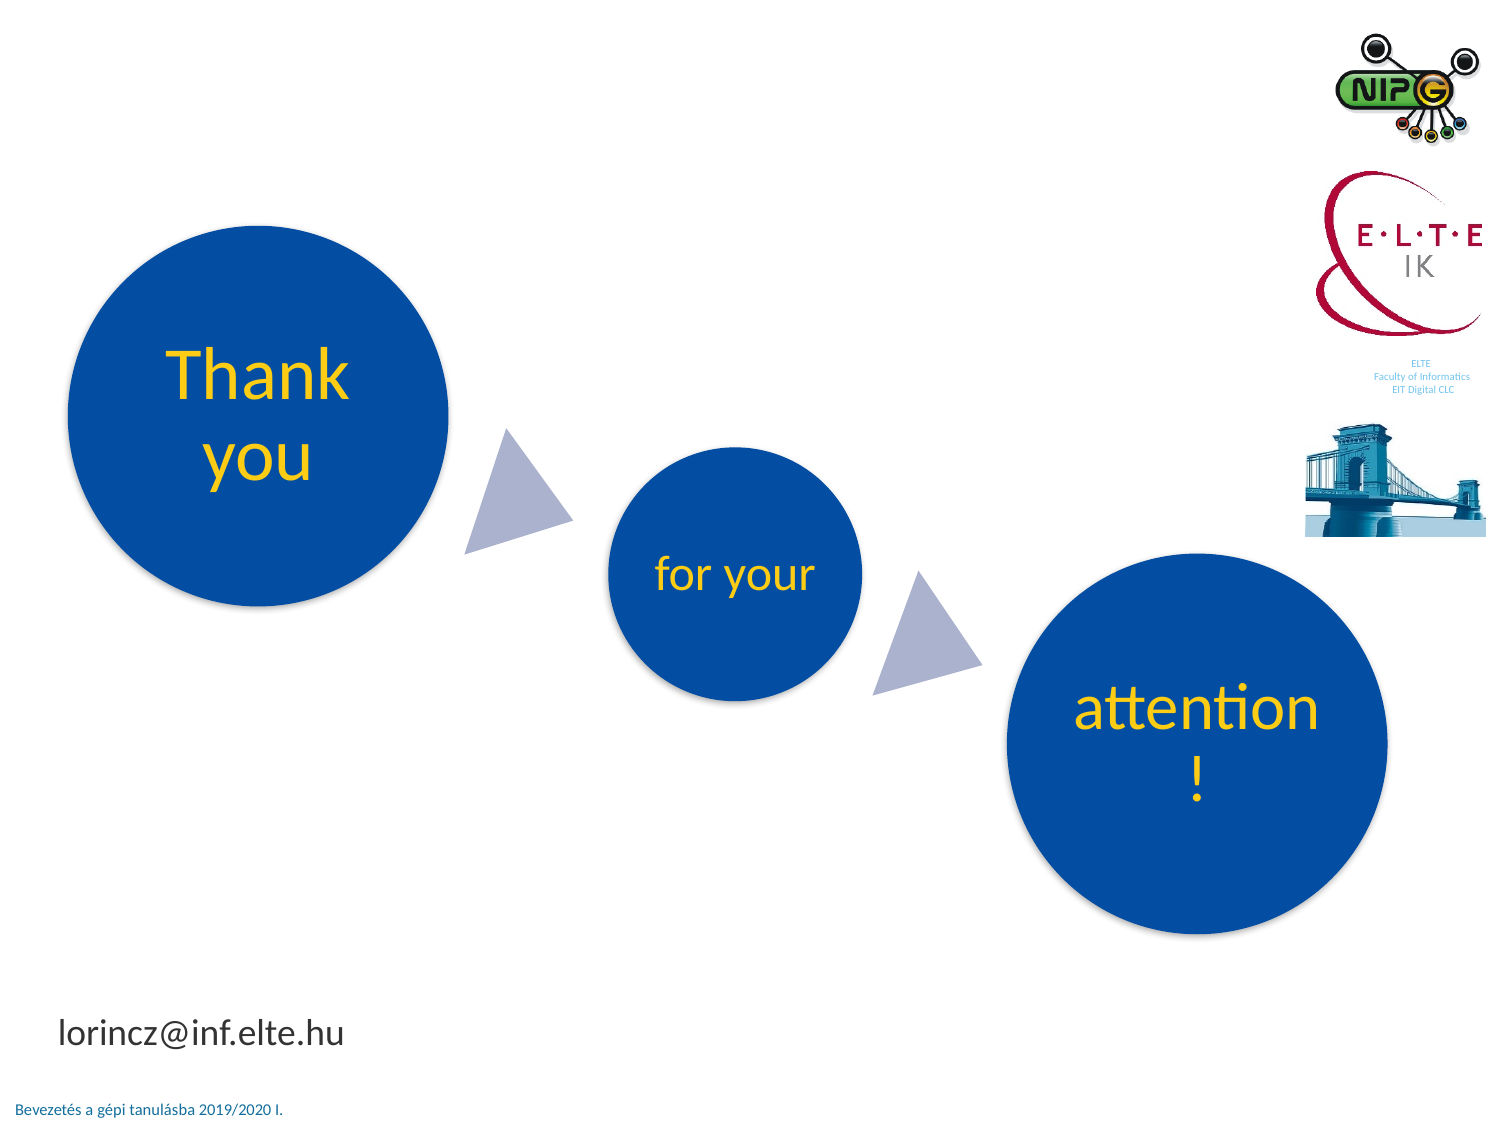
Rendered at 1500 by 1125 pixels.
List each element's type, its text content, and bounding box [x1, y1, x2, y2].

picture [1316, 1, 1495, 336]
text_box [0, 101, 1430, 997]
text_box lorincz@inf.elte.hu [43, 1005, 361, 1061]
picture [1430, 421, 1486, 537]
